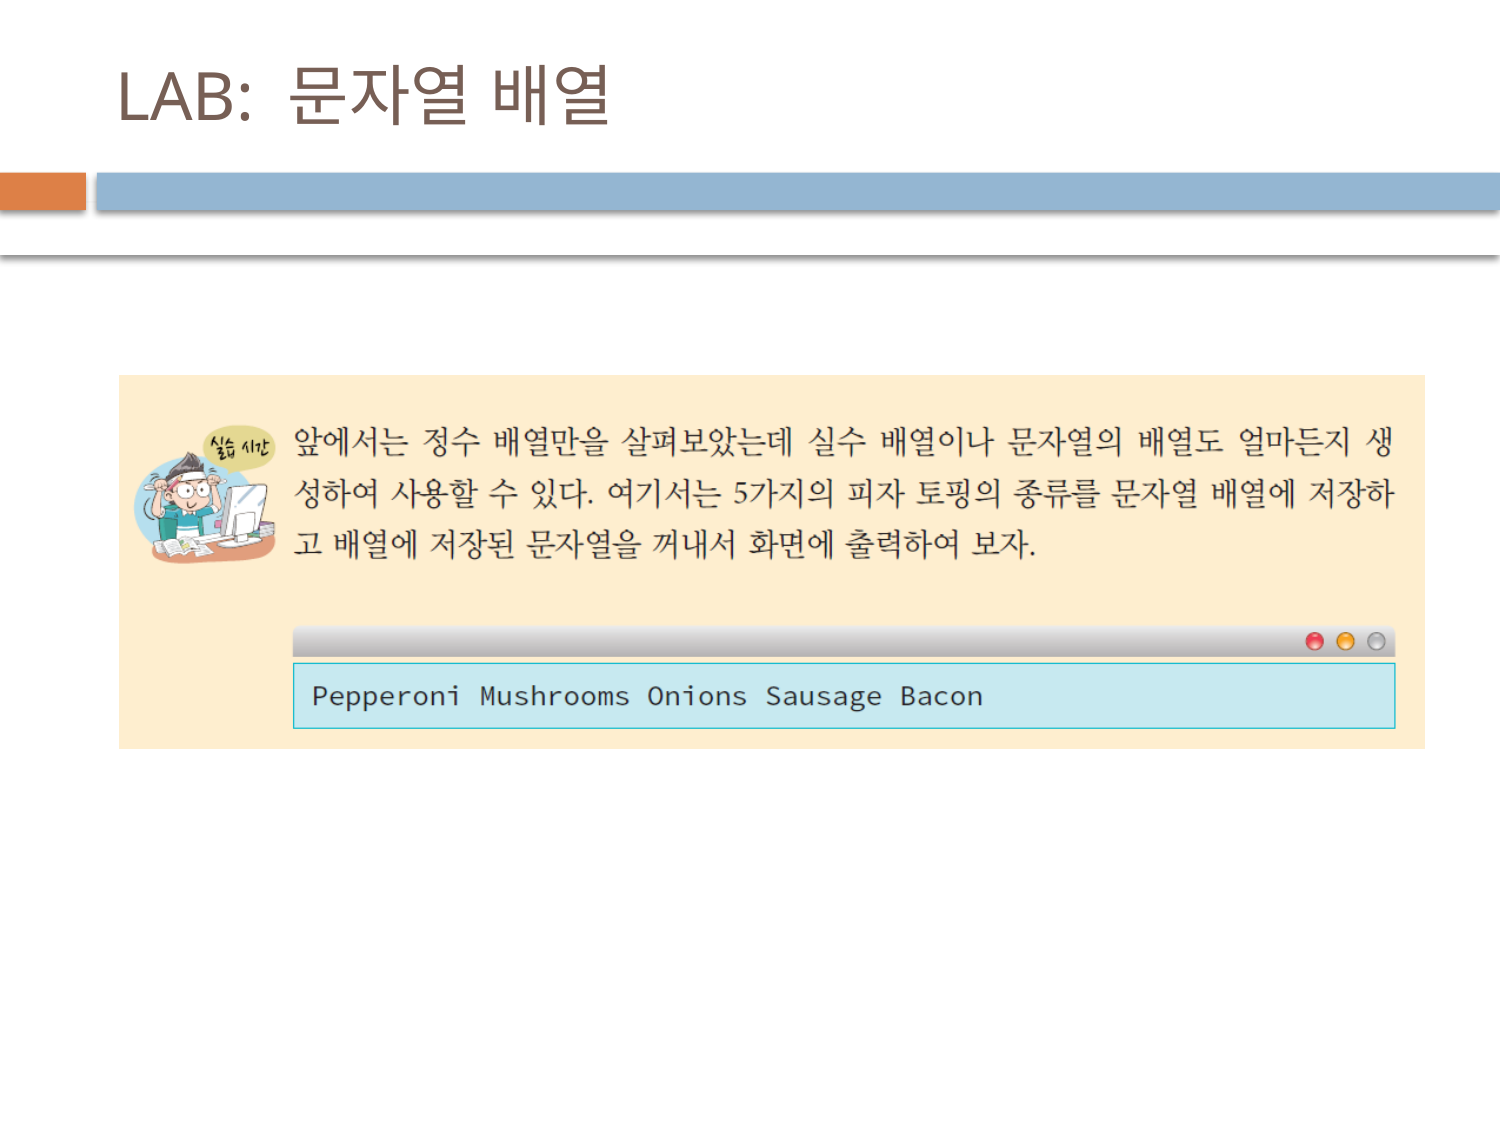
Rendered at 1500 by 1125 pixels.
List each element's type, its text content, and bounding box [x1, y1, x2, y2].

title LAB: 문자열 배열 [100, 37, 1438, 149]
picture [119, 375, 1426, 749]
